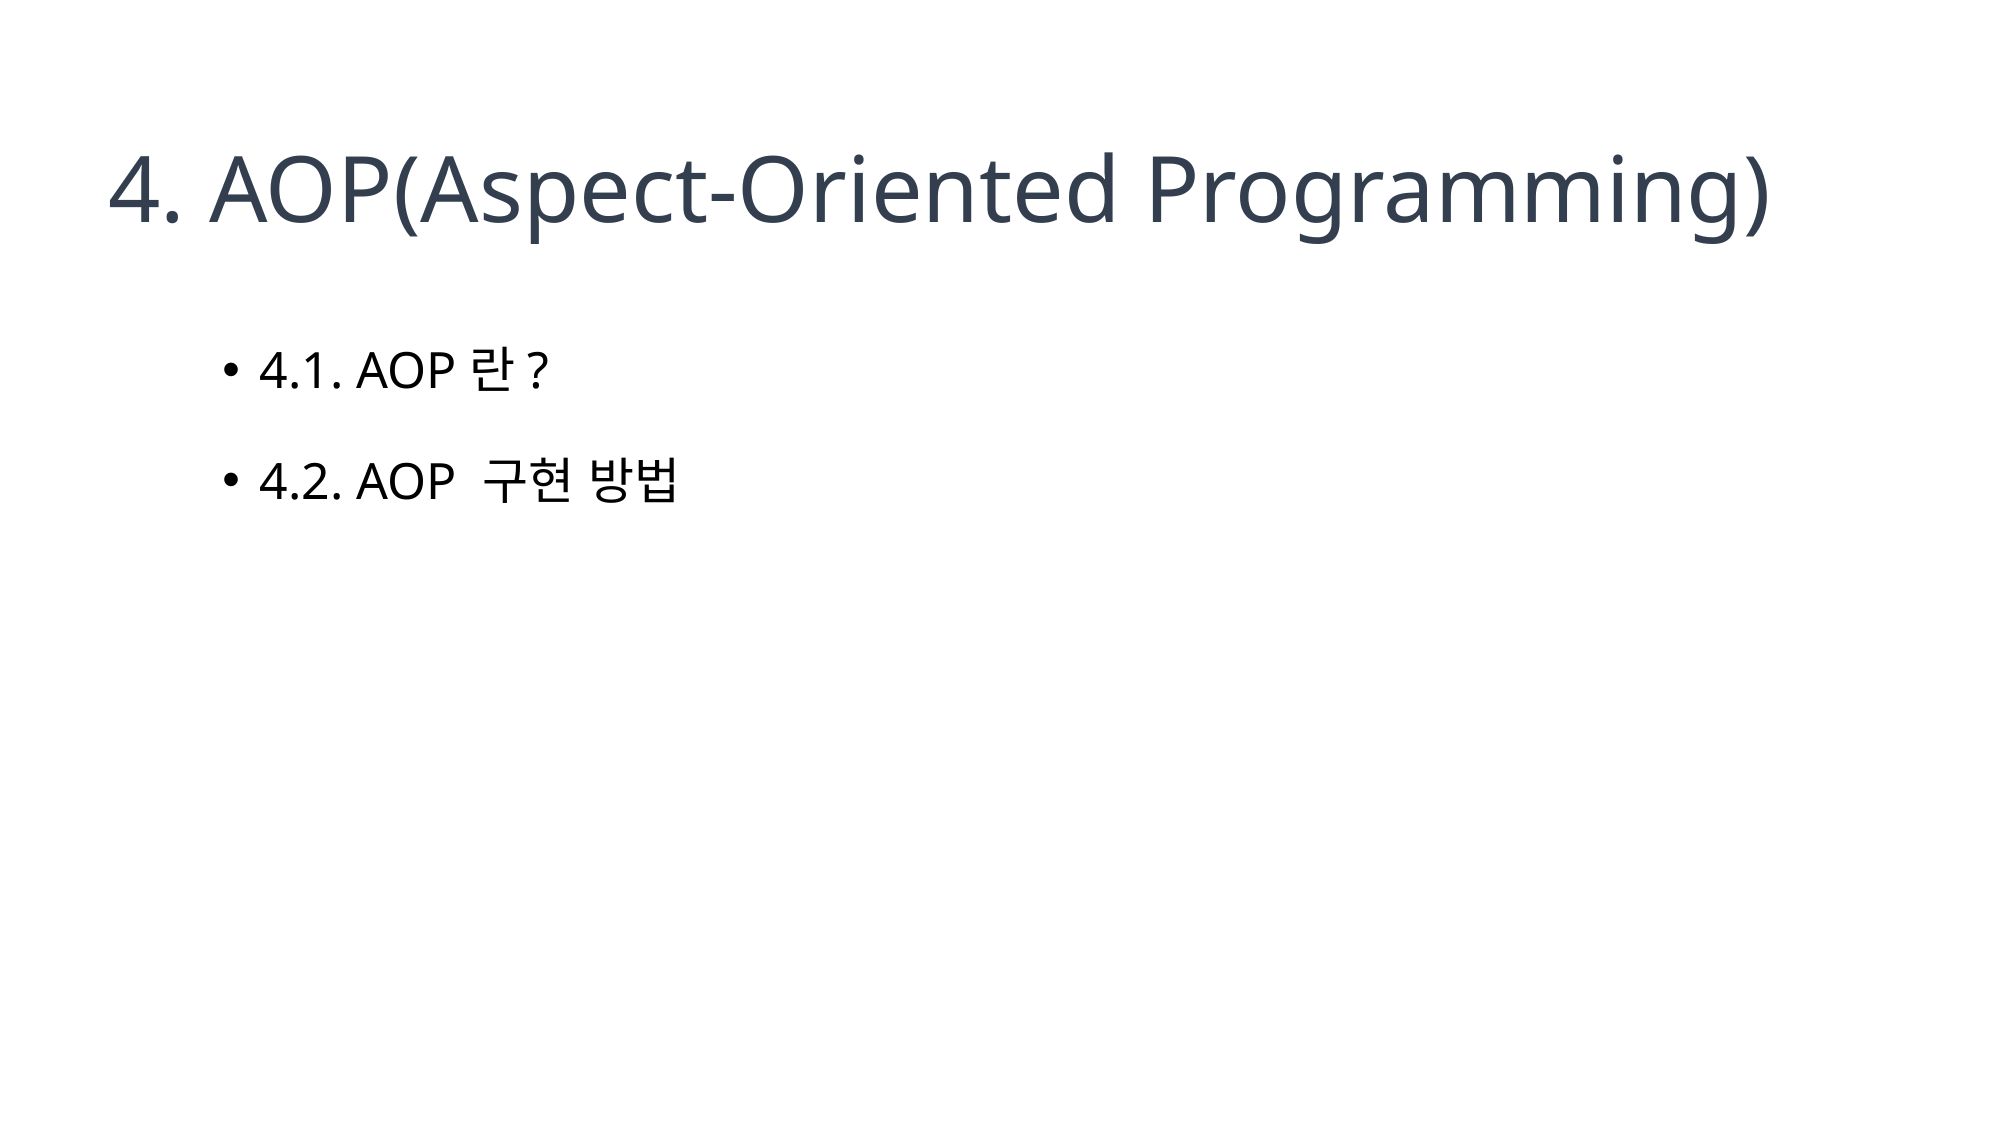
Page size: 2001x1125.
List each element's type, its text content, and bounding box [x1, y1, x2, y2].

title 4. AOP(Aspect-Oriented Programming) [93, 83, 1819, 302]
list 4.1. AOP란? 4.2. AOP 구현 방법 [207, 301, 1933, 999]
